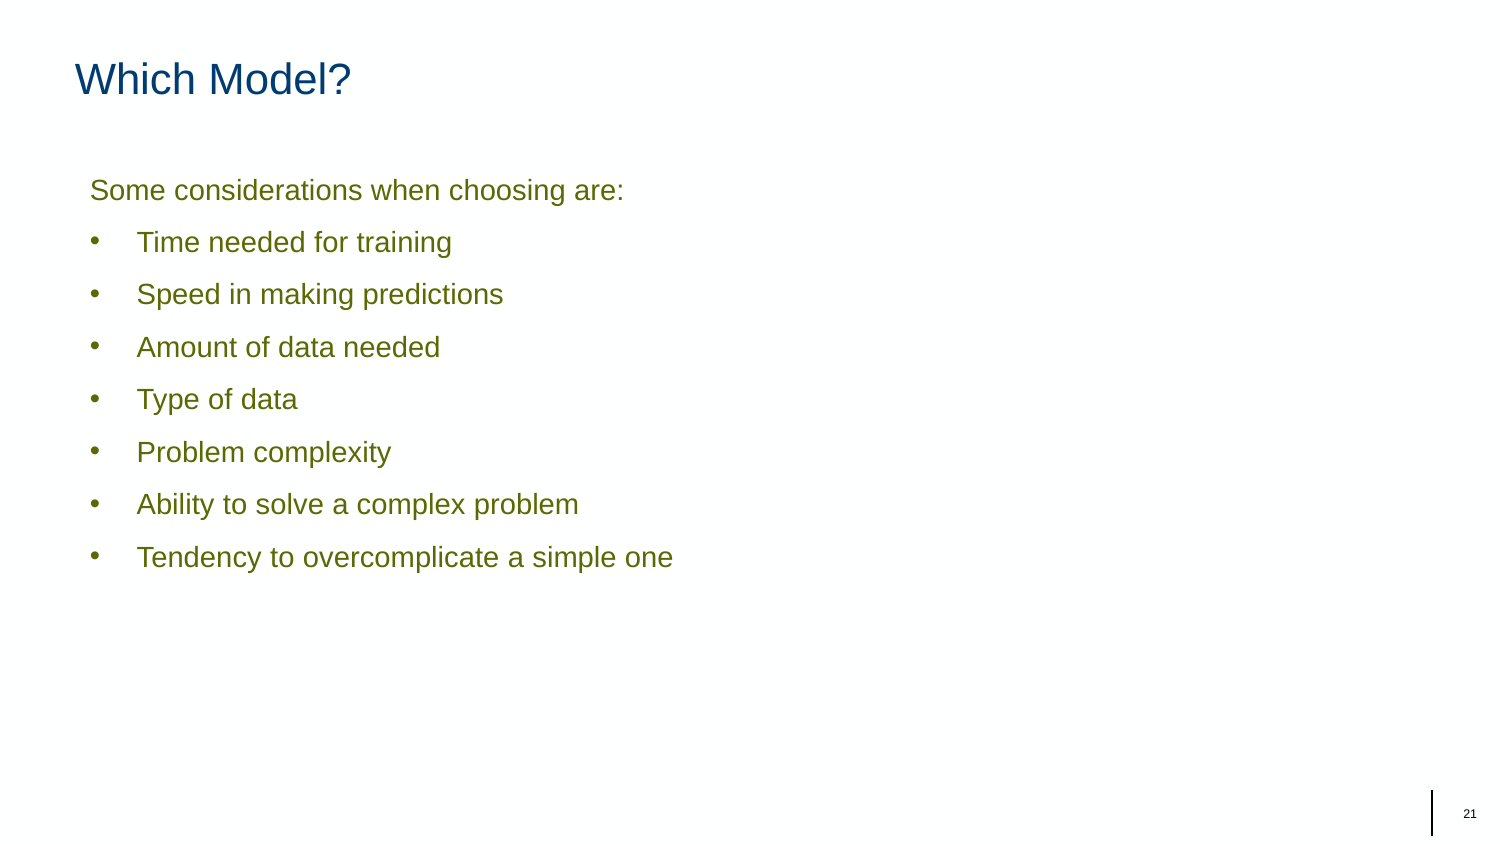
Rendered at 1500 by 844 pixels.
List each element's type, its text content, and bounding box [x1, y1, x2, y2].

title Which Model? [74, 50, 1425, 194]
text_box Some considerations when choosing are: Time needed for training Speed in making predictions Amount of data needed Type of data Problem complexity Ability to solve a complex problem Tendency to overcomplicate a simple one [74, 145, 1248, 752]
slide_number ‹#› [1456, 803, 1478, 825]
